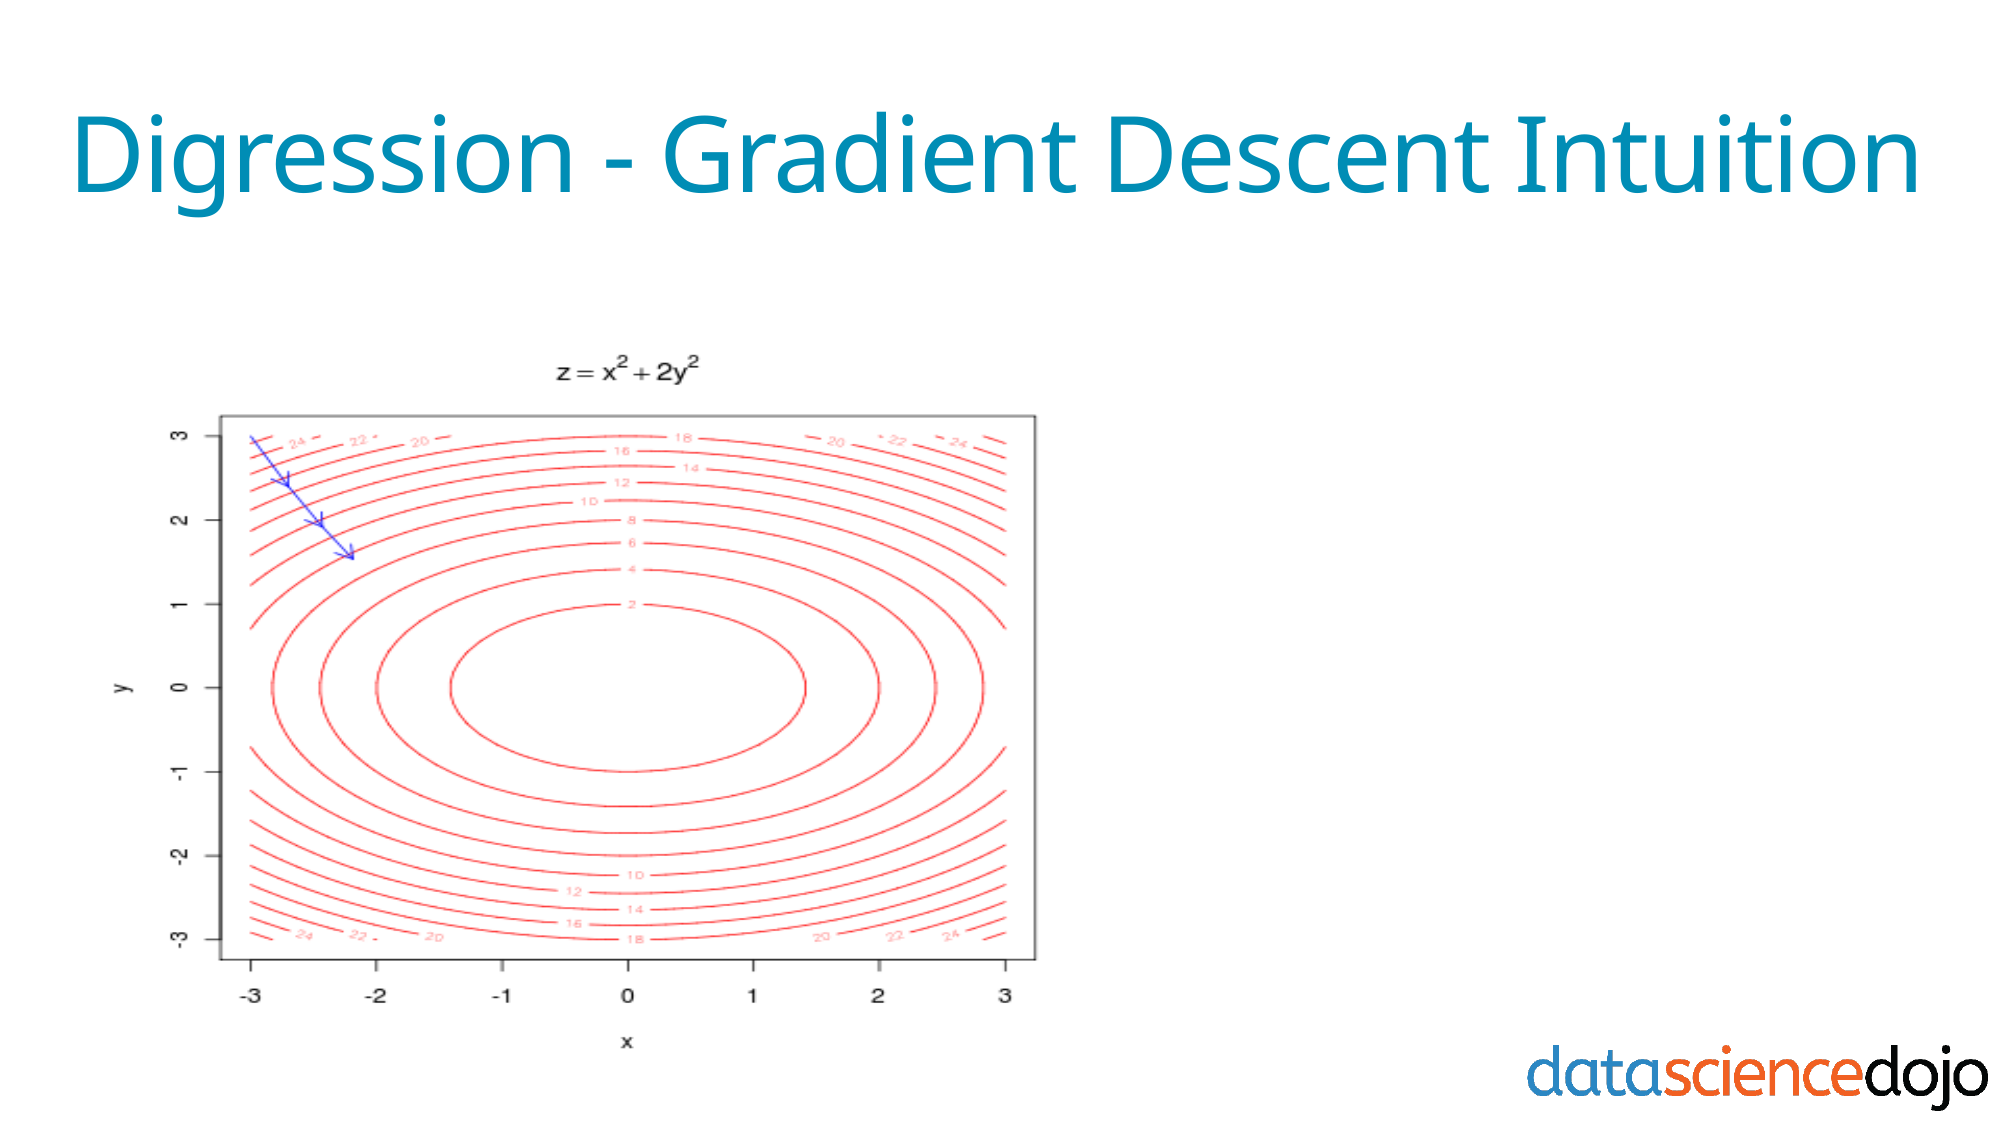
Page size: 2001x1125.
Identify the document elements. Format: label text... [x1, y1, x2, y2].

title Digression - Gradient Descent Intuition [44, 85, 1957, 234]
picture [1524, 1037, 1988, 1113]
picture [98, 324, 1099, 1075]
